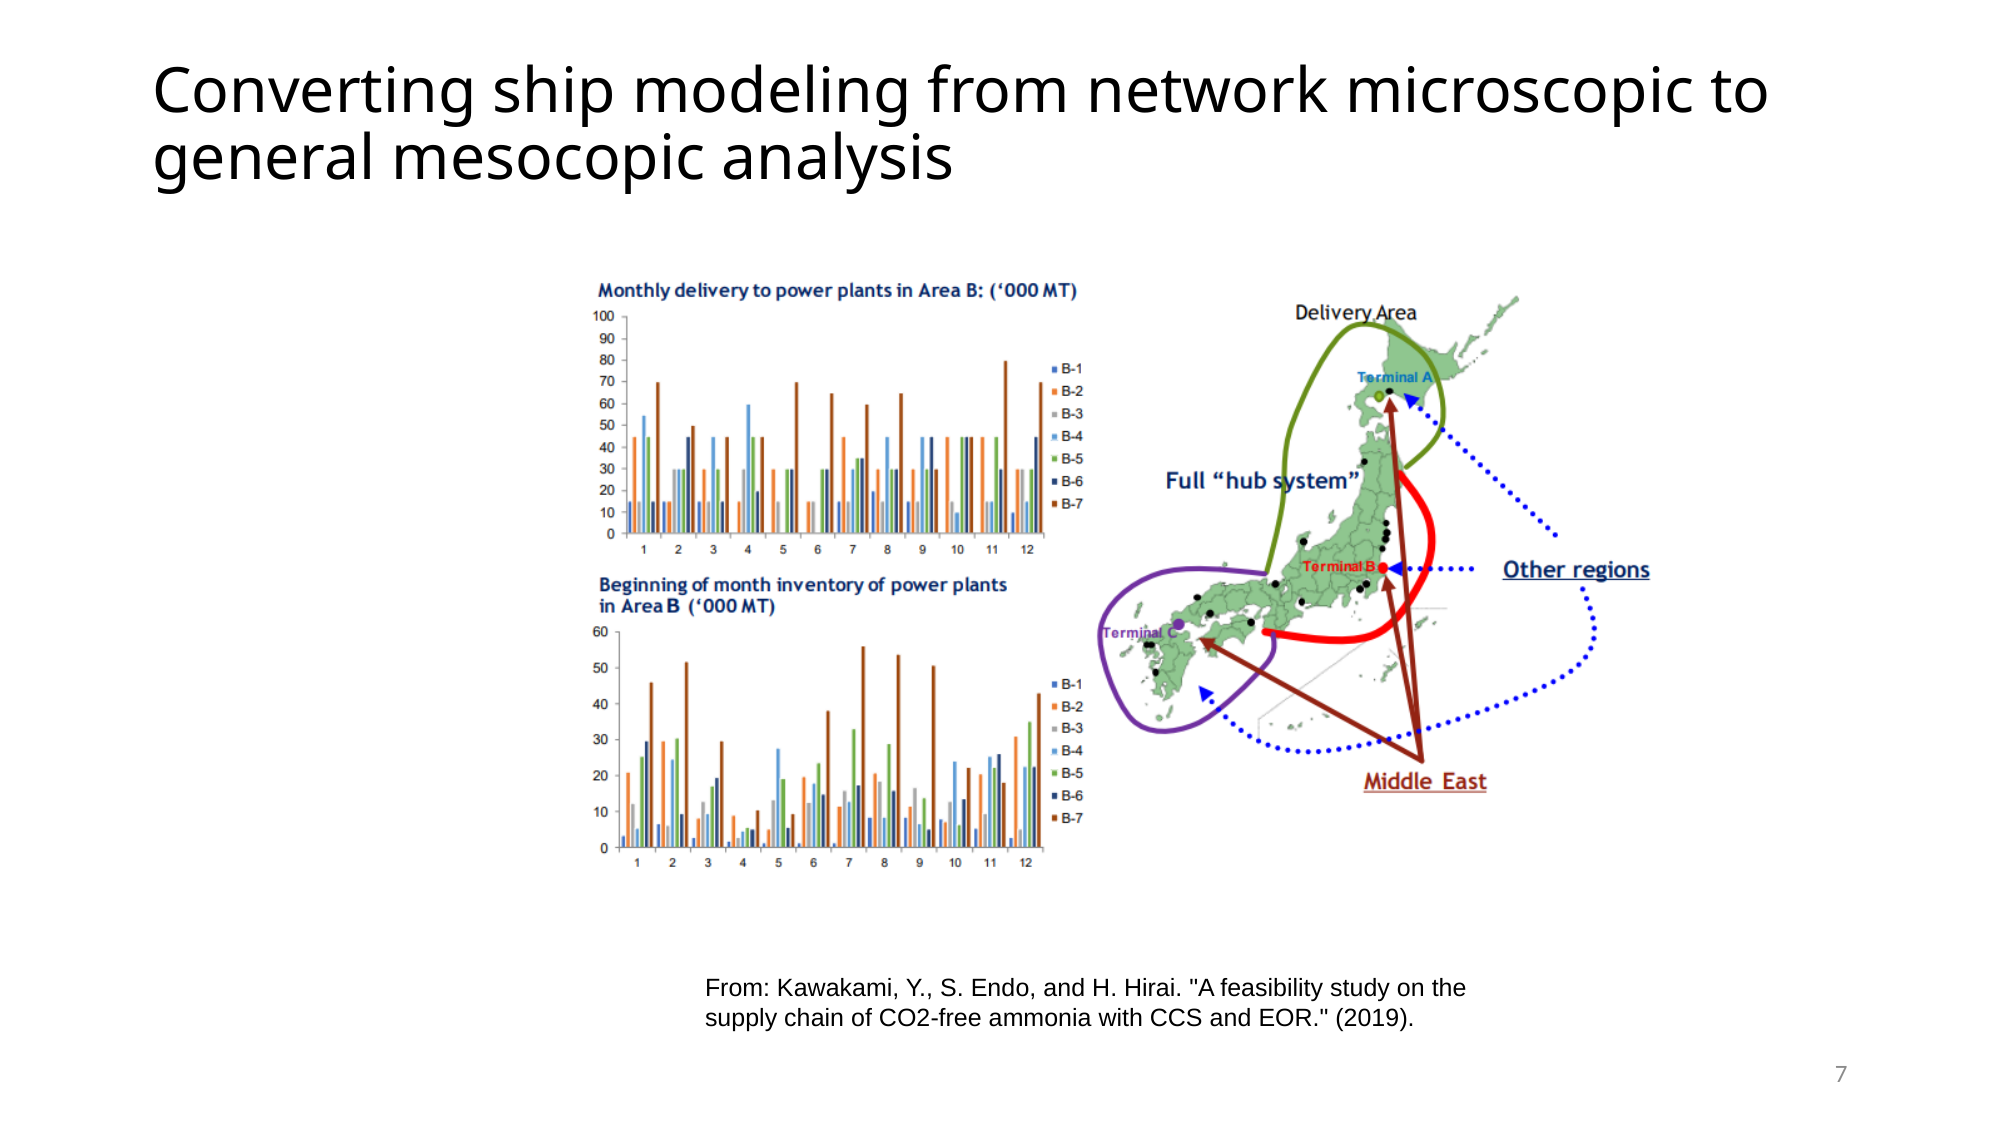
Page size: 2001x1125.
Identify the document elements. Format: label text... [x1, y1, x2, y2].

picture [585, 277, 1712, 887]
text_box From: Kawakami, Y., S. Endo, and H. Hirai. "A feasibility study on the supply chain of CO2-free ammonia with CCS and EOR." (2019). [690, 963, 1560, 1039]
slide_number 7 [1412, 1042, 1863, 1103]
title Converting ship modeling from network microscopic to general mesocopic analysis [137, 47, 1863, 201]
